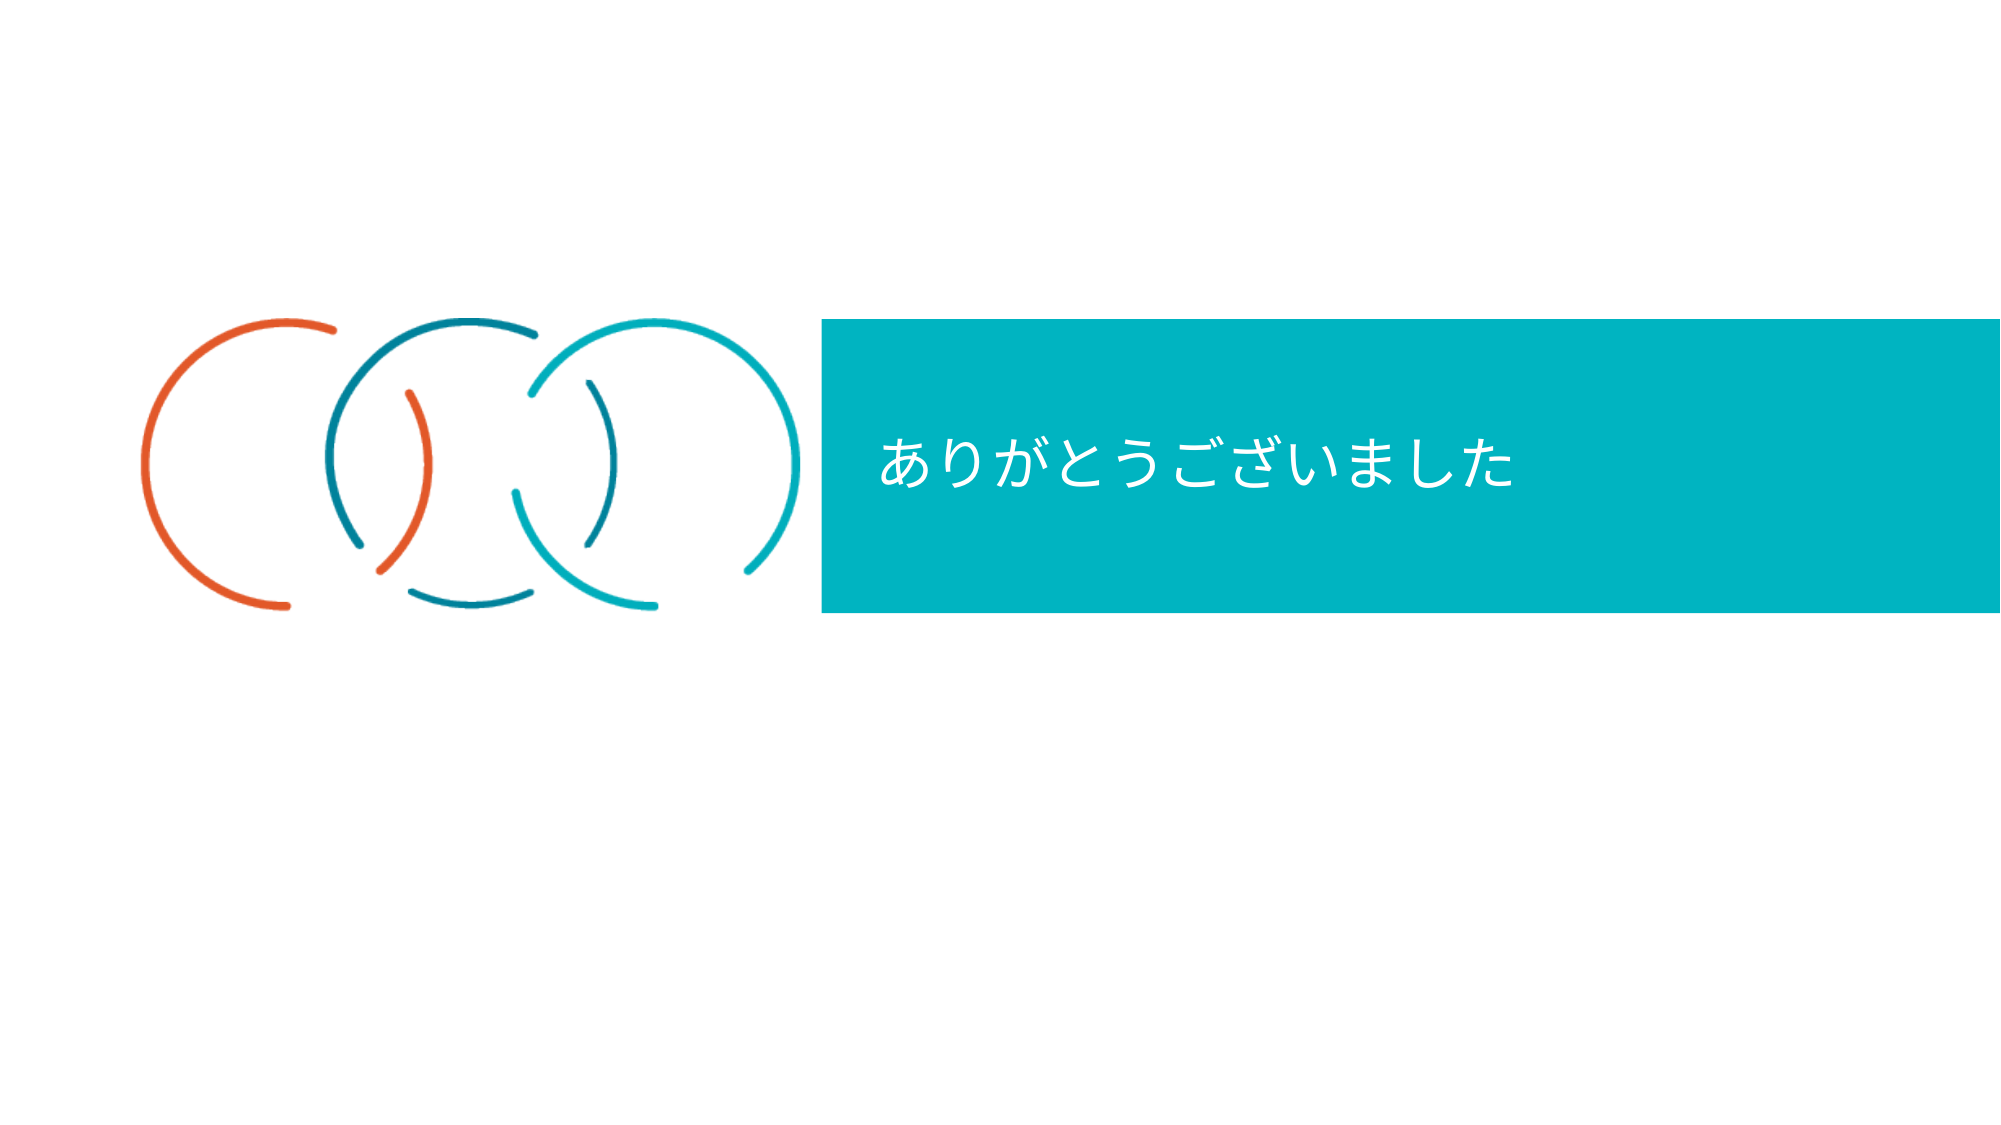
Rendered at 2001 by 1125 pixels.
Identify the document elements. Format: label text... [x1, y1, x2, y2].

list ありがとうございました [821, 319, 2000, 614]
picture [0, 318, 949, 629]
